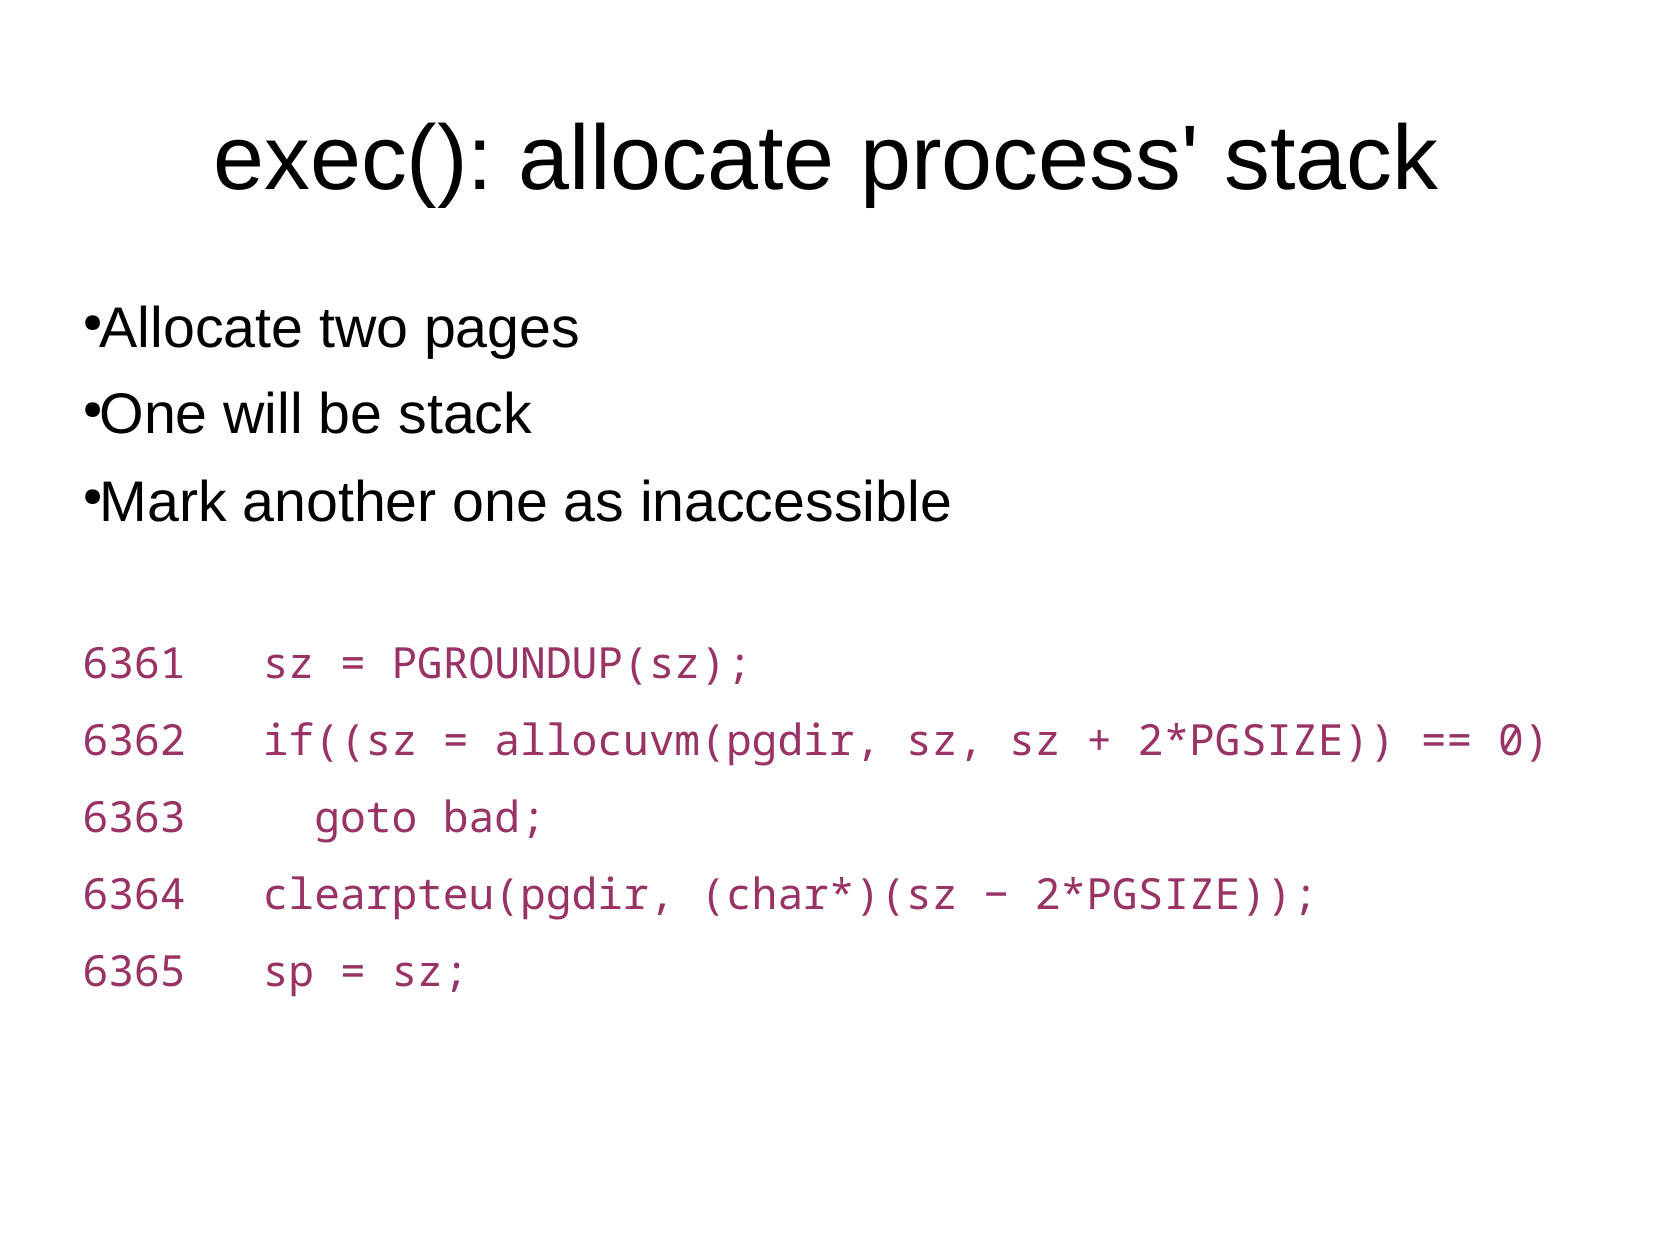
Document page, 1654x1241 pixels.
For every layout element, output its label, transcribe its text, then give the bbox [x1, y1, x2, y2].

list Allocate two pages One will be stack Mark another one as inaccessible 6361 sz = PGROUNDUP(sz); 6362 if((sz = allocuvm(pgdir, sz, sz + 2*PGSIZE)) == 0) 6363 goto bad; 6364 clearpteu(pgdir, (char*)(sz − 2*PGSIZE)); 6365 sp = sz; [82, 290, 1571, 1010]
title exec(): allocate process' stack [82, 49, 1571, 257]
